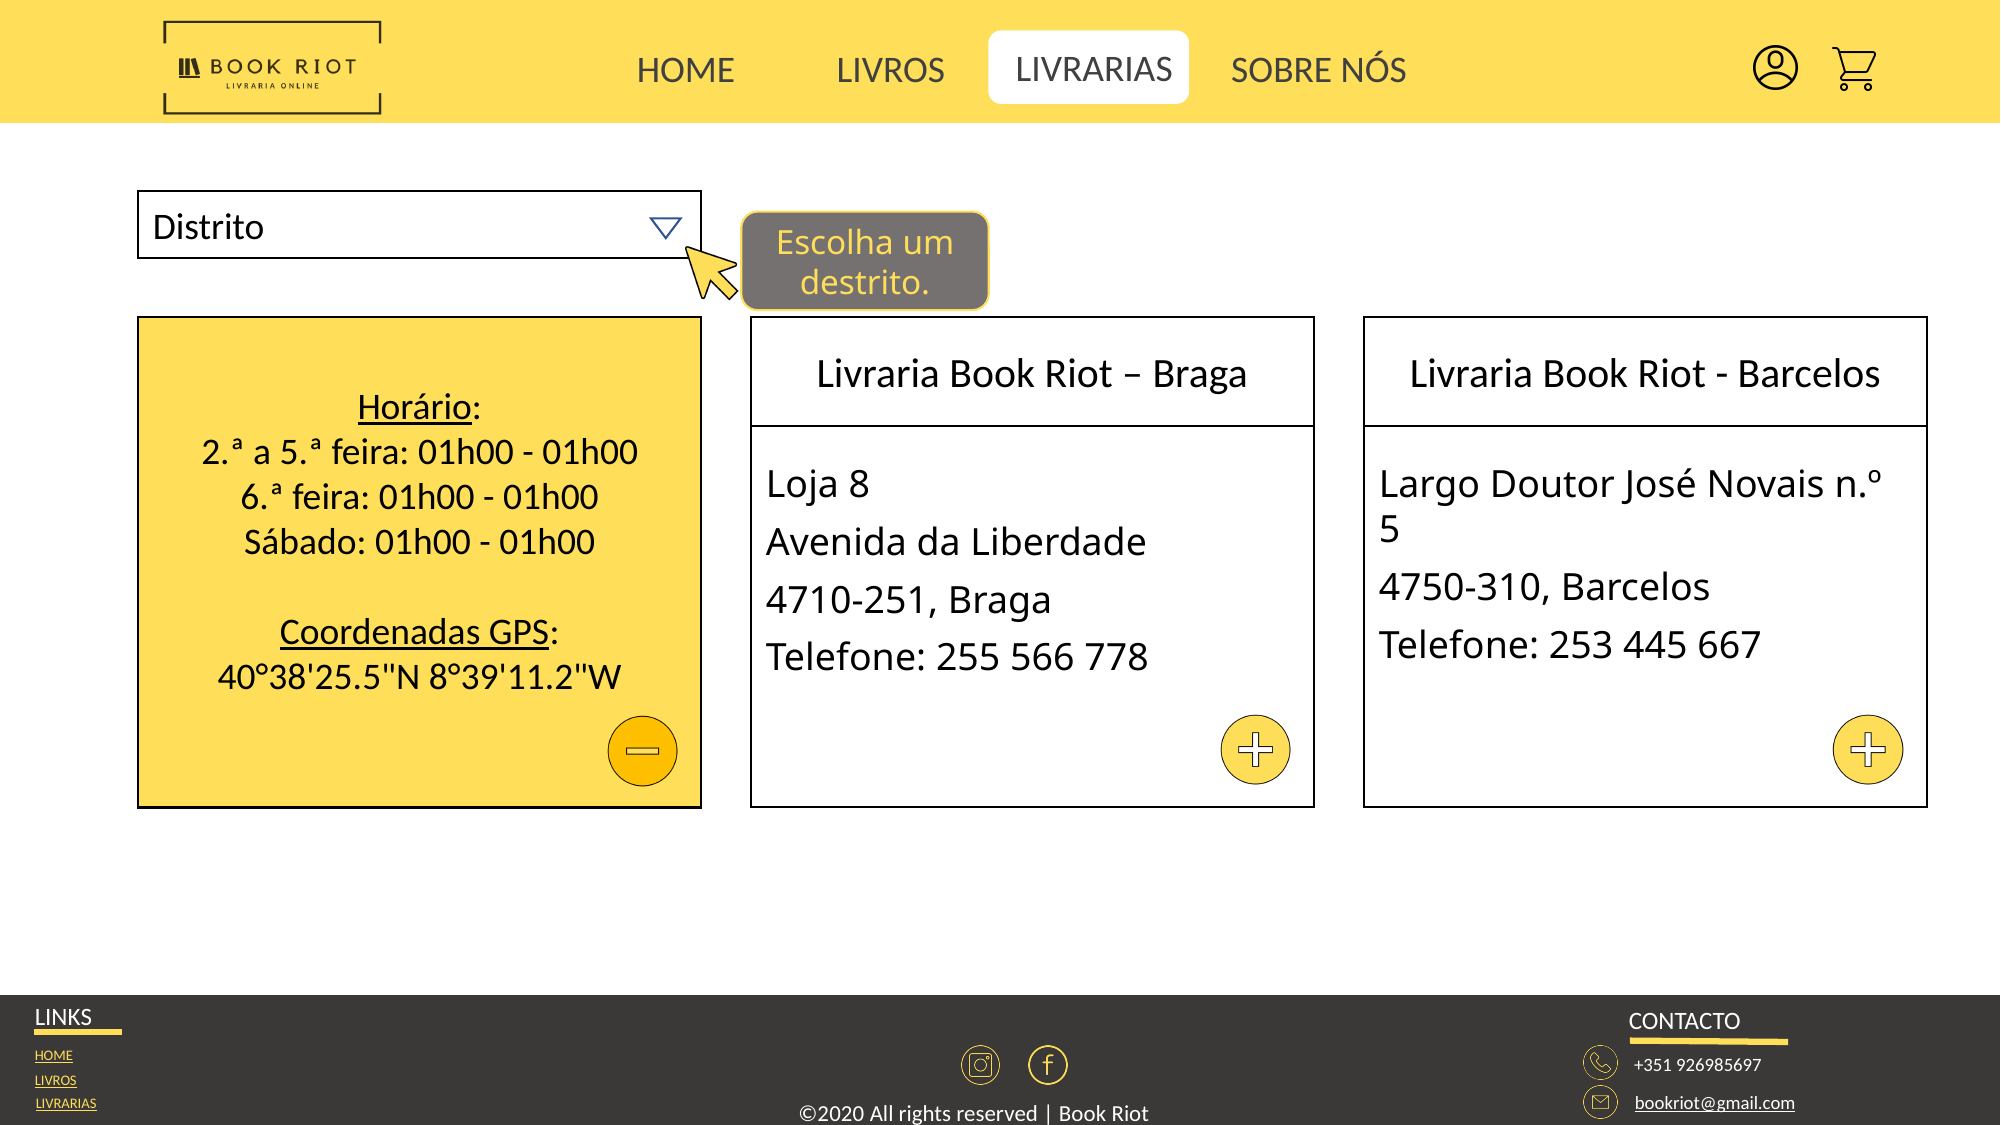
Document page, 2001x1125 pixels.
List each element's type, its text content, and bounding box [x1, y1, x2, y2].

text_box [1249, 37, 1498, 98]
text_box ©2020 All rights reserved | Book Riot [778, 1090, 1298, 1125]
text_box CONTACTO [1614, 997, 1925, 1043]
text_box LINKS [20, 993, 331, 1039]
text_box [138, 317, 702, 808]
picture [667, 228, 756, 318]
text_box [809, 31, 961, 104]
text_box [609, 31, 762, 104]
picture [1753, 45, 1798, 90]
text_box LIVROS [20, 1063, 194, 1097]
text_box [1364, 316, 1927, 808]
picture [1583, 1045, 1618, 1080]
picture [599, 707, 686, 795]
picture [1028, 1045, 1068, 1085]
text_box [0, 995, 2000, 1125]
picture [1832, 47, 1876, 91]
text_box +351 926985697 [1619, 1045, 1799, 1083]
text_box [0, 0, 2000, 123]
picture [960, 1045, 1000, 1085]
picture [138, 6, 401, 120]
text_box Escolha um destrito. [740, 210, 990, 312]
text_box HOME [20, 1038, 194, 1063]
text_box SOBRE NÓS [1216, 37, 1432, 97]
text_box Distrito [137, 190, 702, 259]
picture [1583, 1085, 1618, 1120]
text_box LIVRARIAS [21, 1087, 229, 1120]
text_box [751, 316, 1315, 808]
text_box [989, 31, 1189, 103]
text_box [648, 217, 683, 240]
text_box bookriot@gmail.com [1620, 1083, 1817, 1121]
